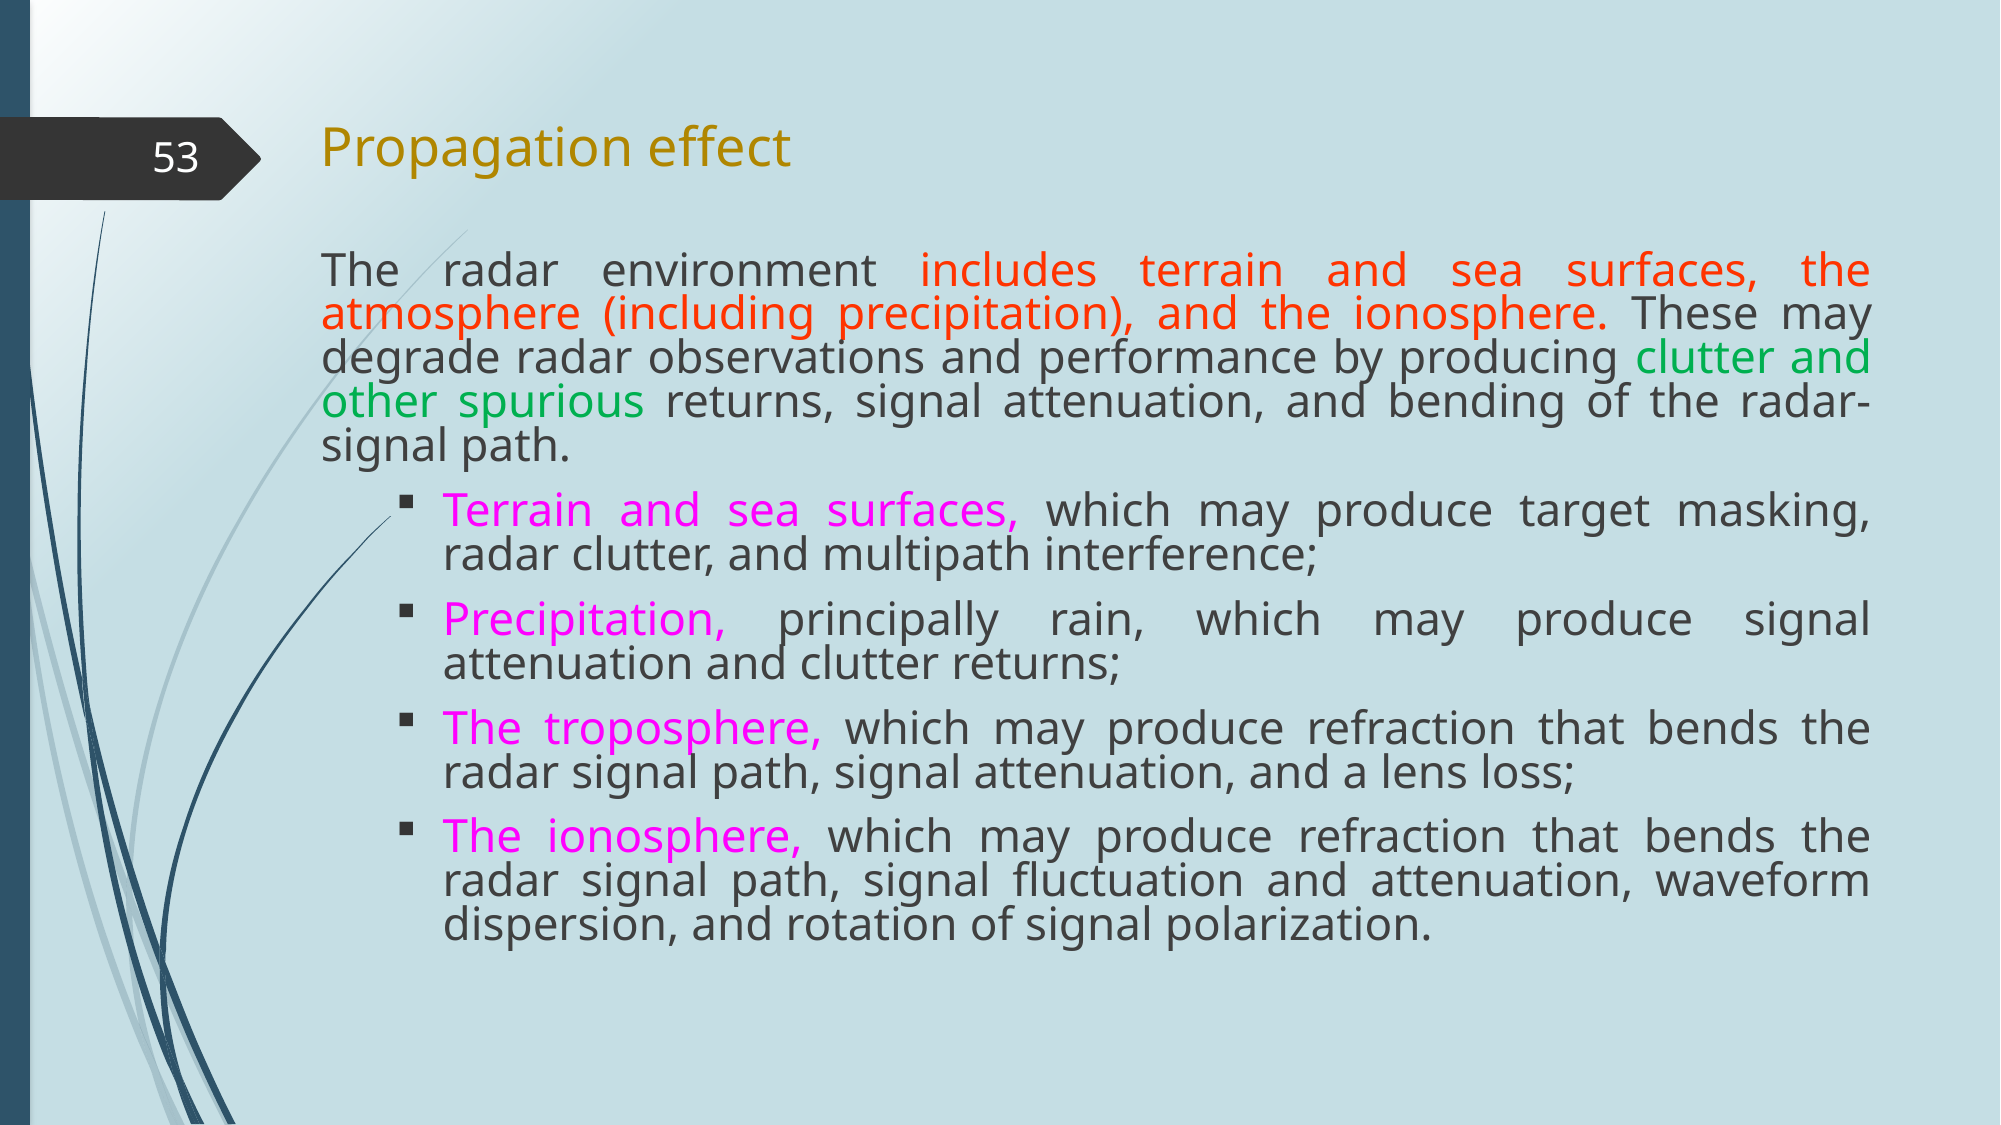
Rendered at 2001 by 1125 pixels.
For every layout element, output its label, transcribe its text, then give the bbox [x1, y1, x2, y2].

slide_number 53 [87, 129, 216, 190]
list The radar environment includes terrain and sea surfaces, the atmosphere (including precipitation), and the ionosphere. These may degrade radar observations and performance by producing clutter and other spurious returns, signal attenuation, and bending of the radar-signal path. Terrain and sea surfaces, which may produce target masking, radar clutter, and multipath interference; Precipitation, principally rain, which may produce signal attenuation and clutter returns; The troposphere, which may produce refraction that bends the radar signal path, signal attenuation, and a lens loss; The ionosphere, which may produce refraction that bends the radar signal path, signal fluctuation and attenuation, waveform dispersion, and rotation of signal polarization. [305, 243, 1888, 970]
title Propagation effect [305, 104, 1768, 243]
